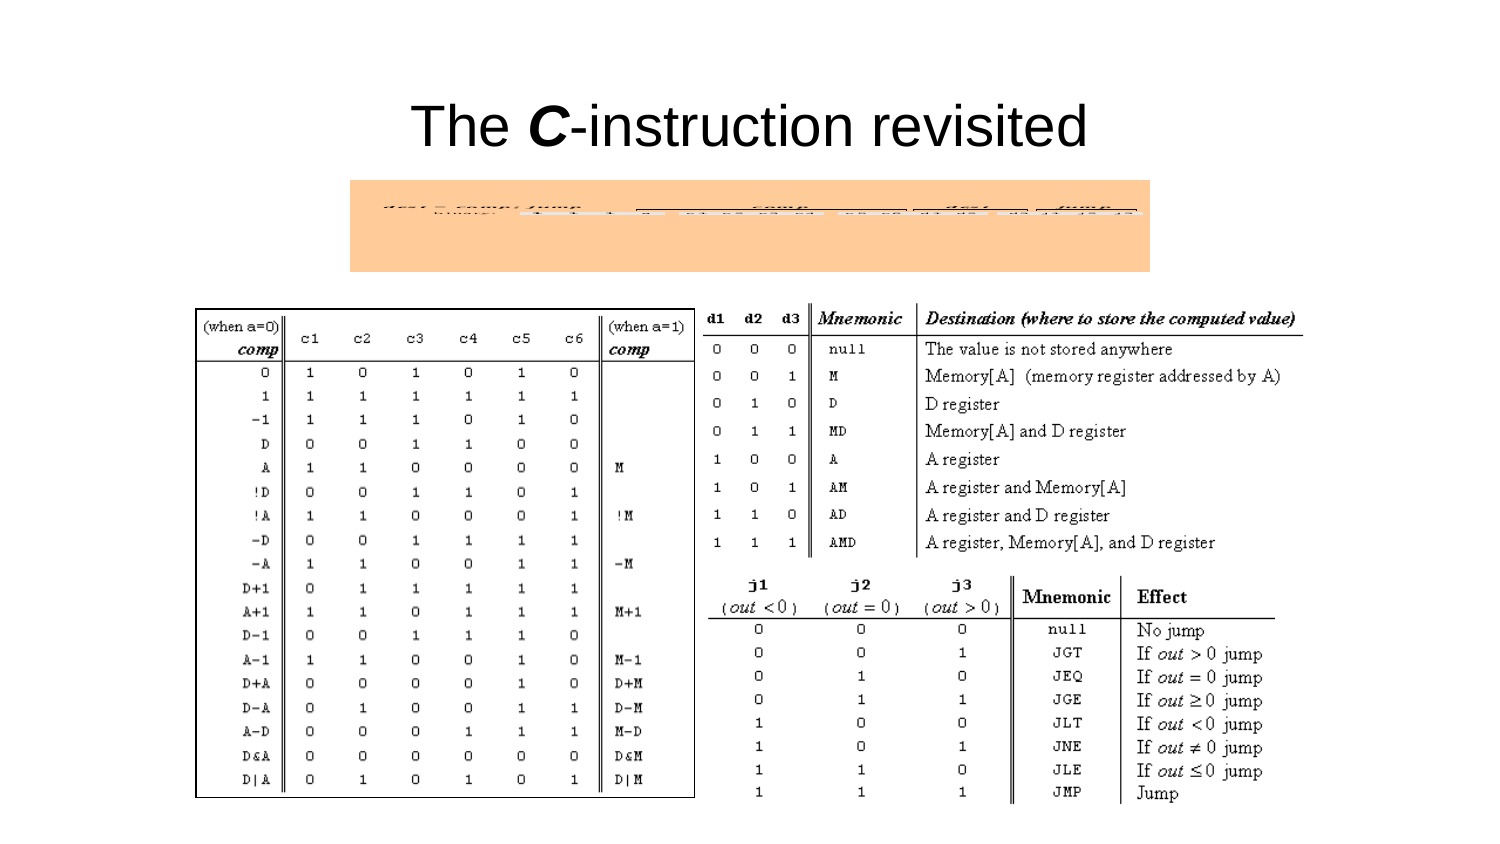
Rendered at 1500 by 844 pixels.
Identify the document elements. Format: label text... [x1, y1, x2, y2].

picture [196, 309, 694, 798]
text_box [349, 179, 1151, 272]
picture [702, 299, 1304, 563]
title The C-instruction revisited [51, 72, 1449, 167]
picture [702, 571, 1276, 809]
